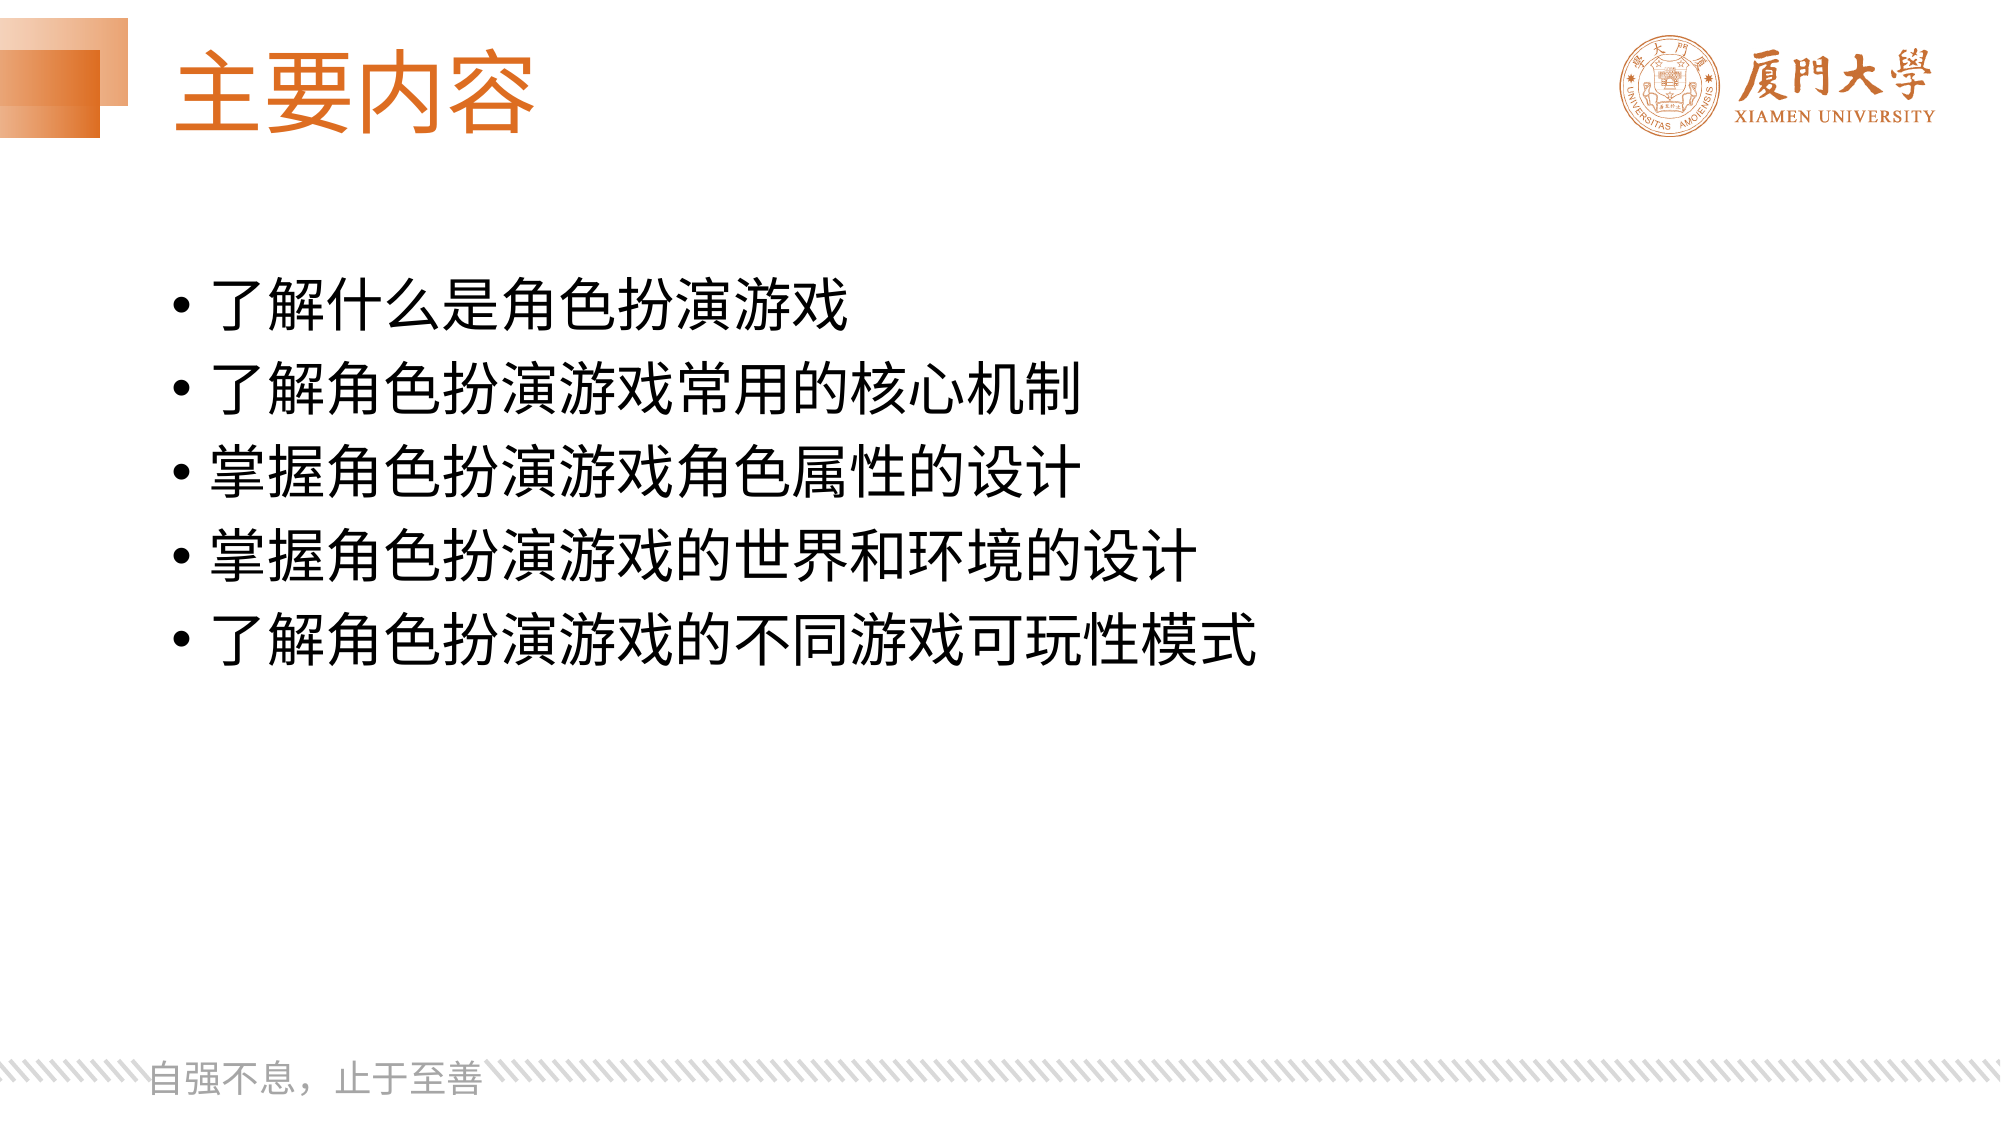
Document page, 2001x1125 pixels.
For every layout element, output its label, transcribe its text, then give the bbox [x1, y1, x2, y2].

title 主要内容 [156, 16, 1882, 177]
list 了解什么是角色扮演游戏 了解角色扮演游戏常用的核心机制 掌握角色扮演游戏角色属性的设计 掌握角色扮演游戏的世界和环境的设计 了解角色扮演游戏的不同游戏可玩性模式 [156, 268, 1882, 996]
